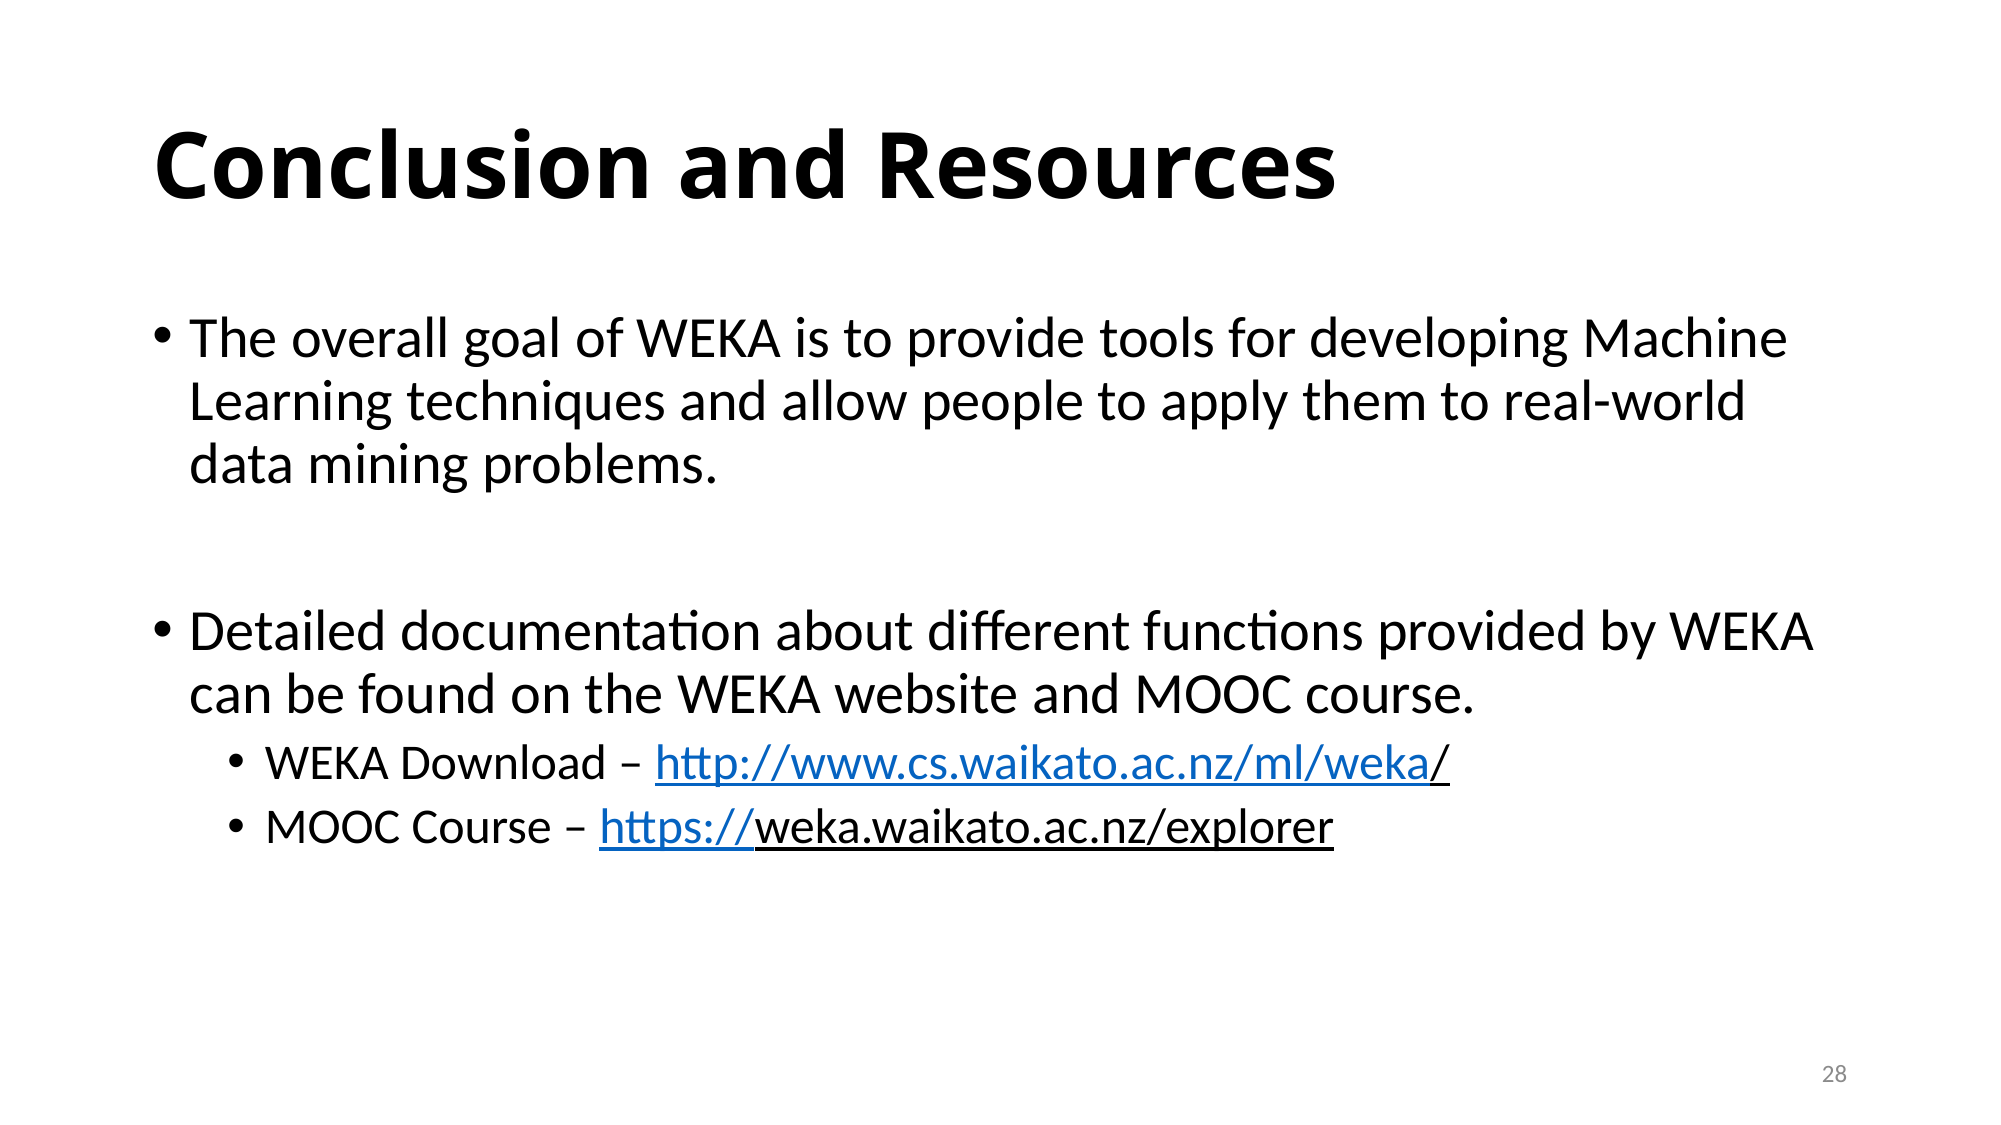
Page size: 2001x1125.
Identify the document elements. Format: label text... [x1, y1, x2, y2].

slide_number 28 [1412, 1042, 1863, 1103]
list The overall goal of WEKA is to provide tools for developing Machine Learning techniques and allow people to apply them to real-world data mining problems. Detailed documentation about different functions provided by WEKA can be found on the WEKA website and MOOC course. WEKA Download – http://www.cs.waikato.ac.nz/ml/weka/ MOOC Course – https://weka.waikato.ac.nz/explorer [137, 299, 1863, 1014]
title Conclusion and Resources [137, 59, 1863, 278]
